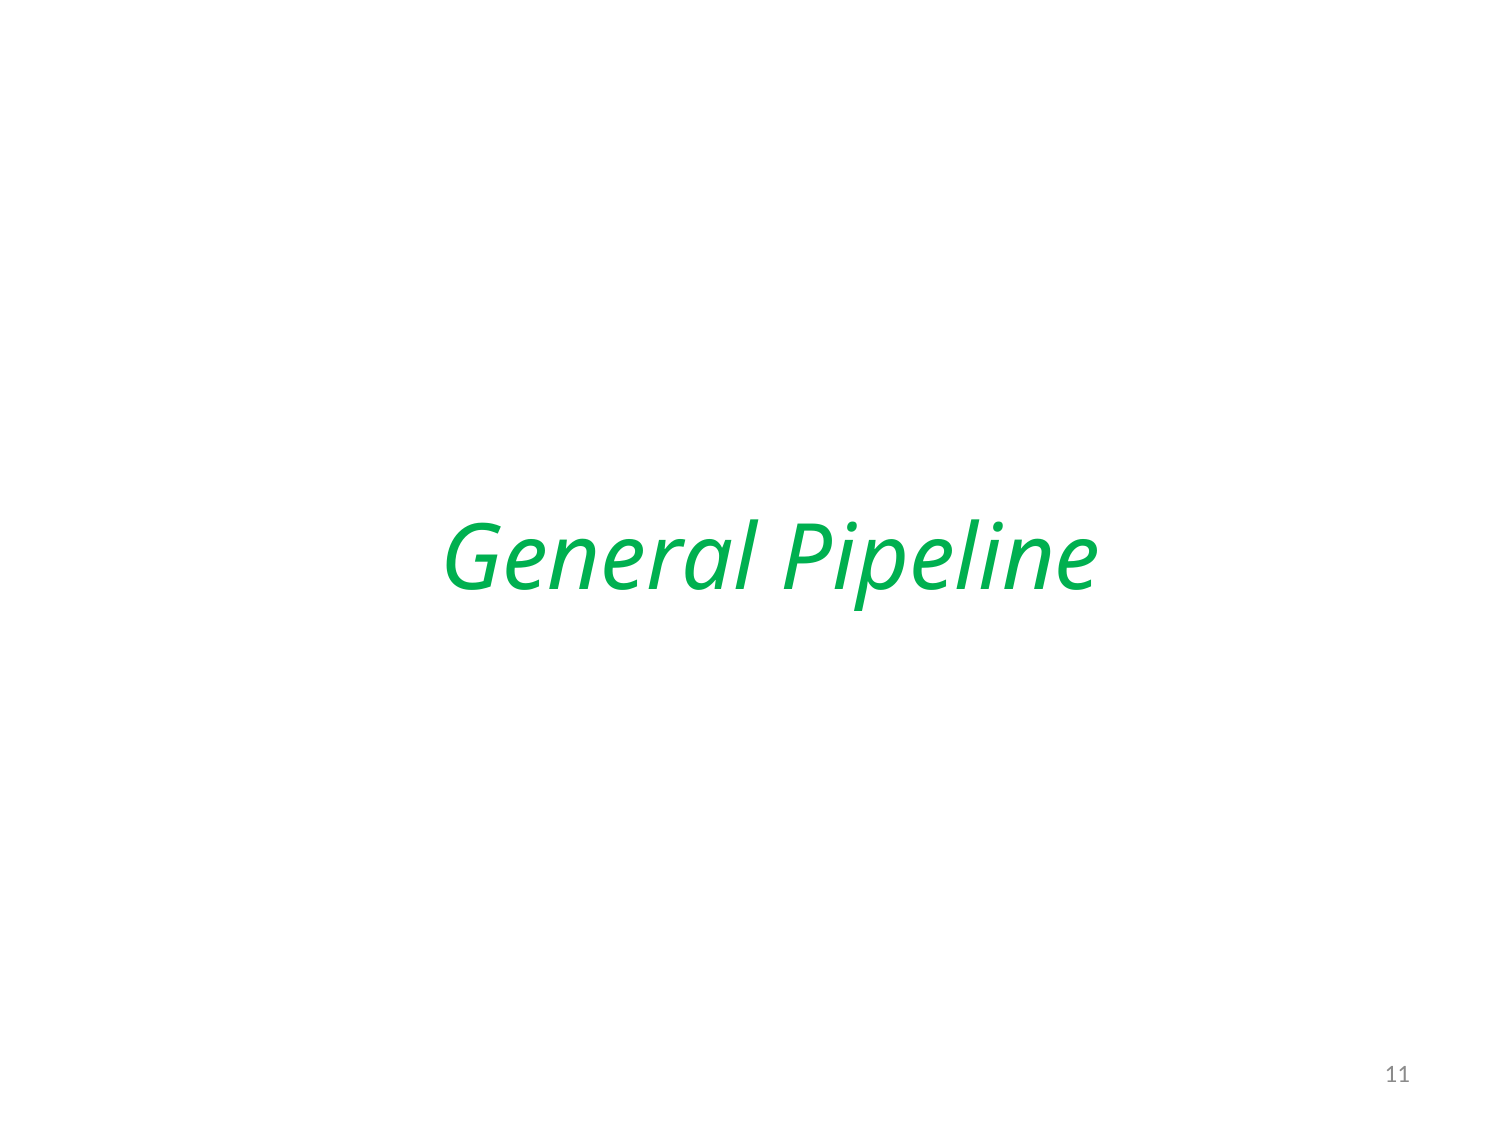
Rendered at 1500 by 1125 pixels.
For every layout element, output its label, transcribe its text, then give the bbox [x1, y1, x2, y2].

slide_number 11 [1074, 1042, 1425, 1103]
title General Pipeline [123, 444, 1418, 662]
